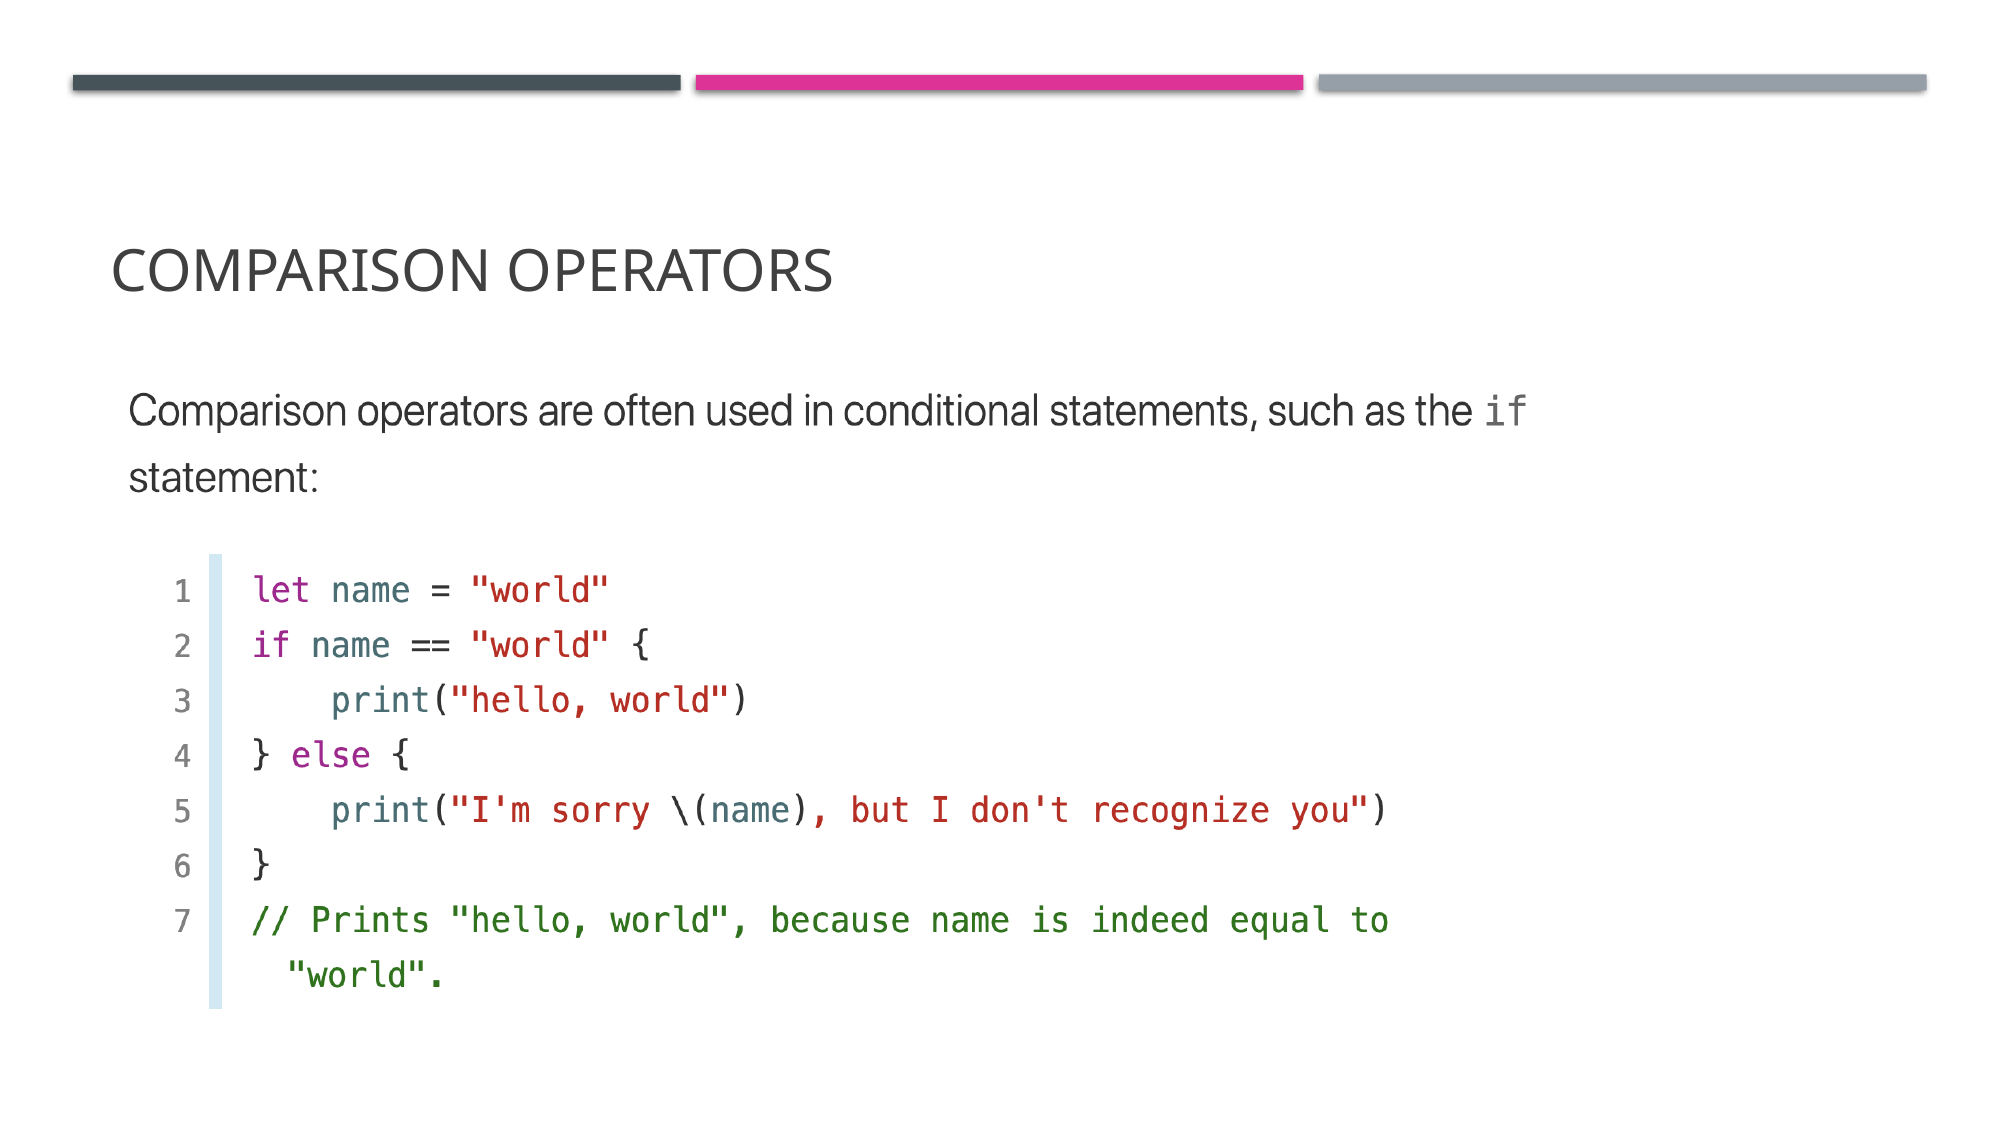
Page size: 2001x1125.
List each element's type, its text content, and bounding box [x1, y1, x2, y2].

picture [94, 356, 1612, 1032]
title Comparison operators [95, 115, 1905, 311]
